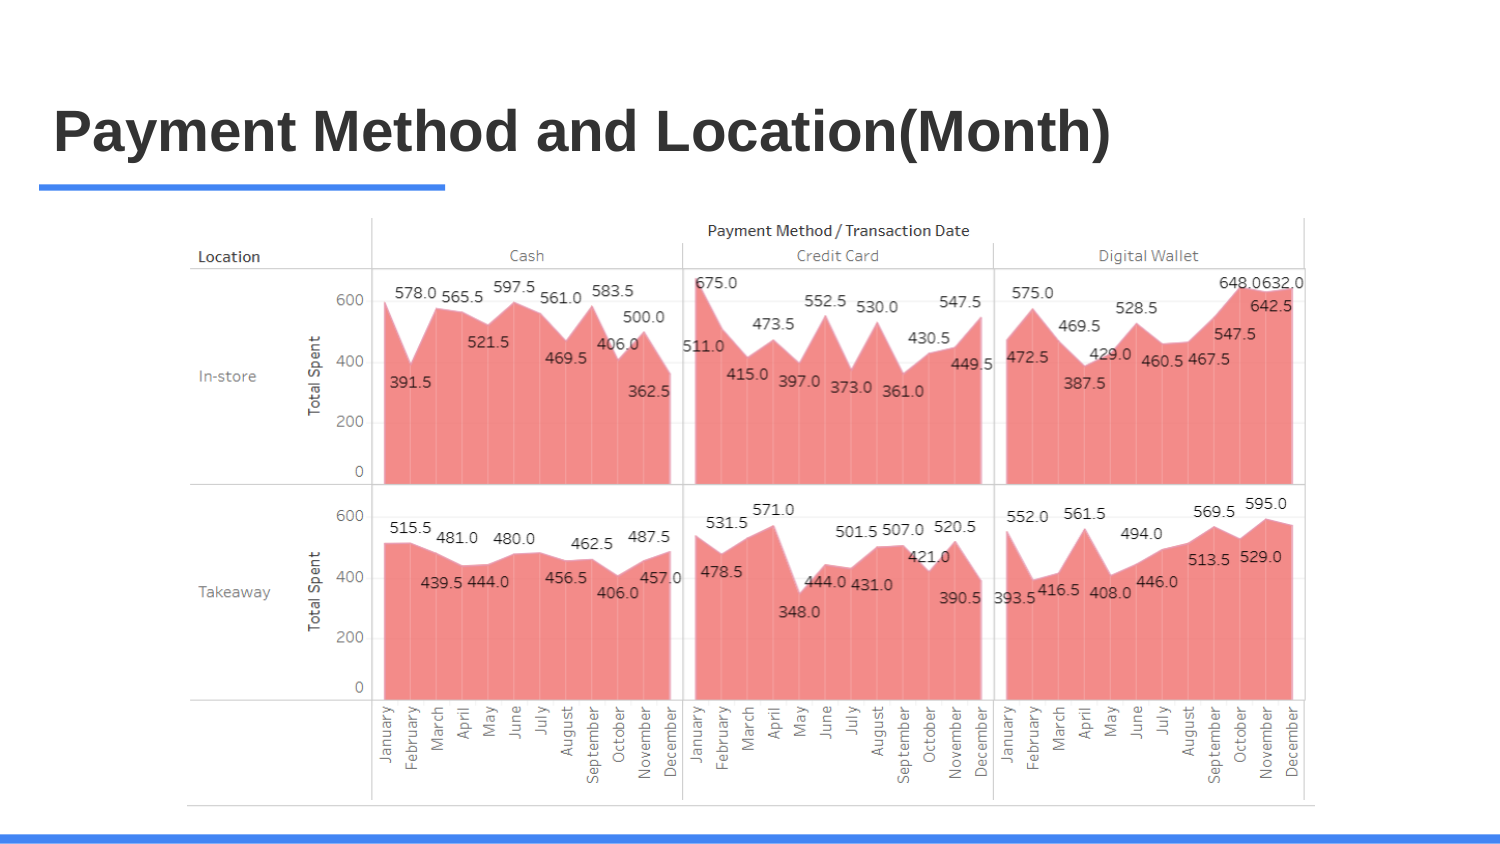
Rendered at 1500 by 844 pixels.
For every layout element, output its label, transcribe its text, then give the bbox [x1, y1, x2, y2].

text_box [0, 834, 1500, 844]
picture [187, 217, 1315, 807]
text_box [39, 184, 446, 191]
text_box Payment Method and Location(Month) [39, 78, 1336, 180]
